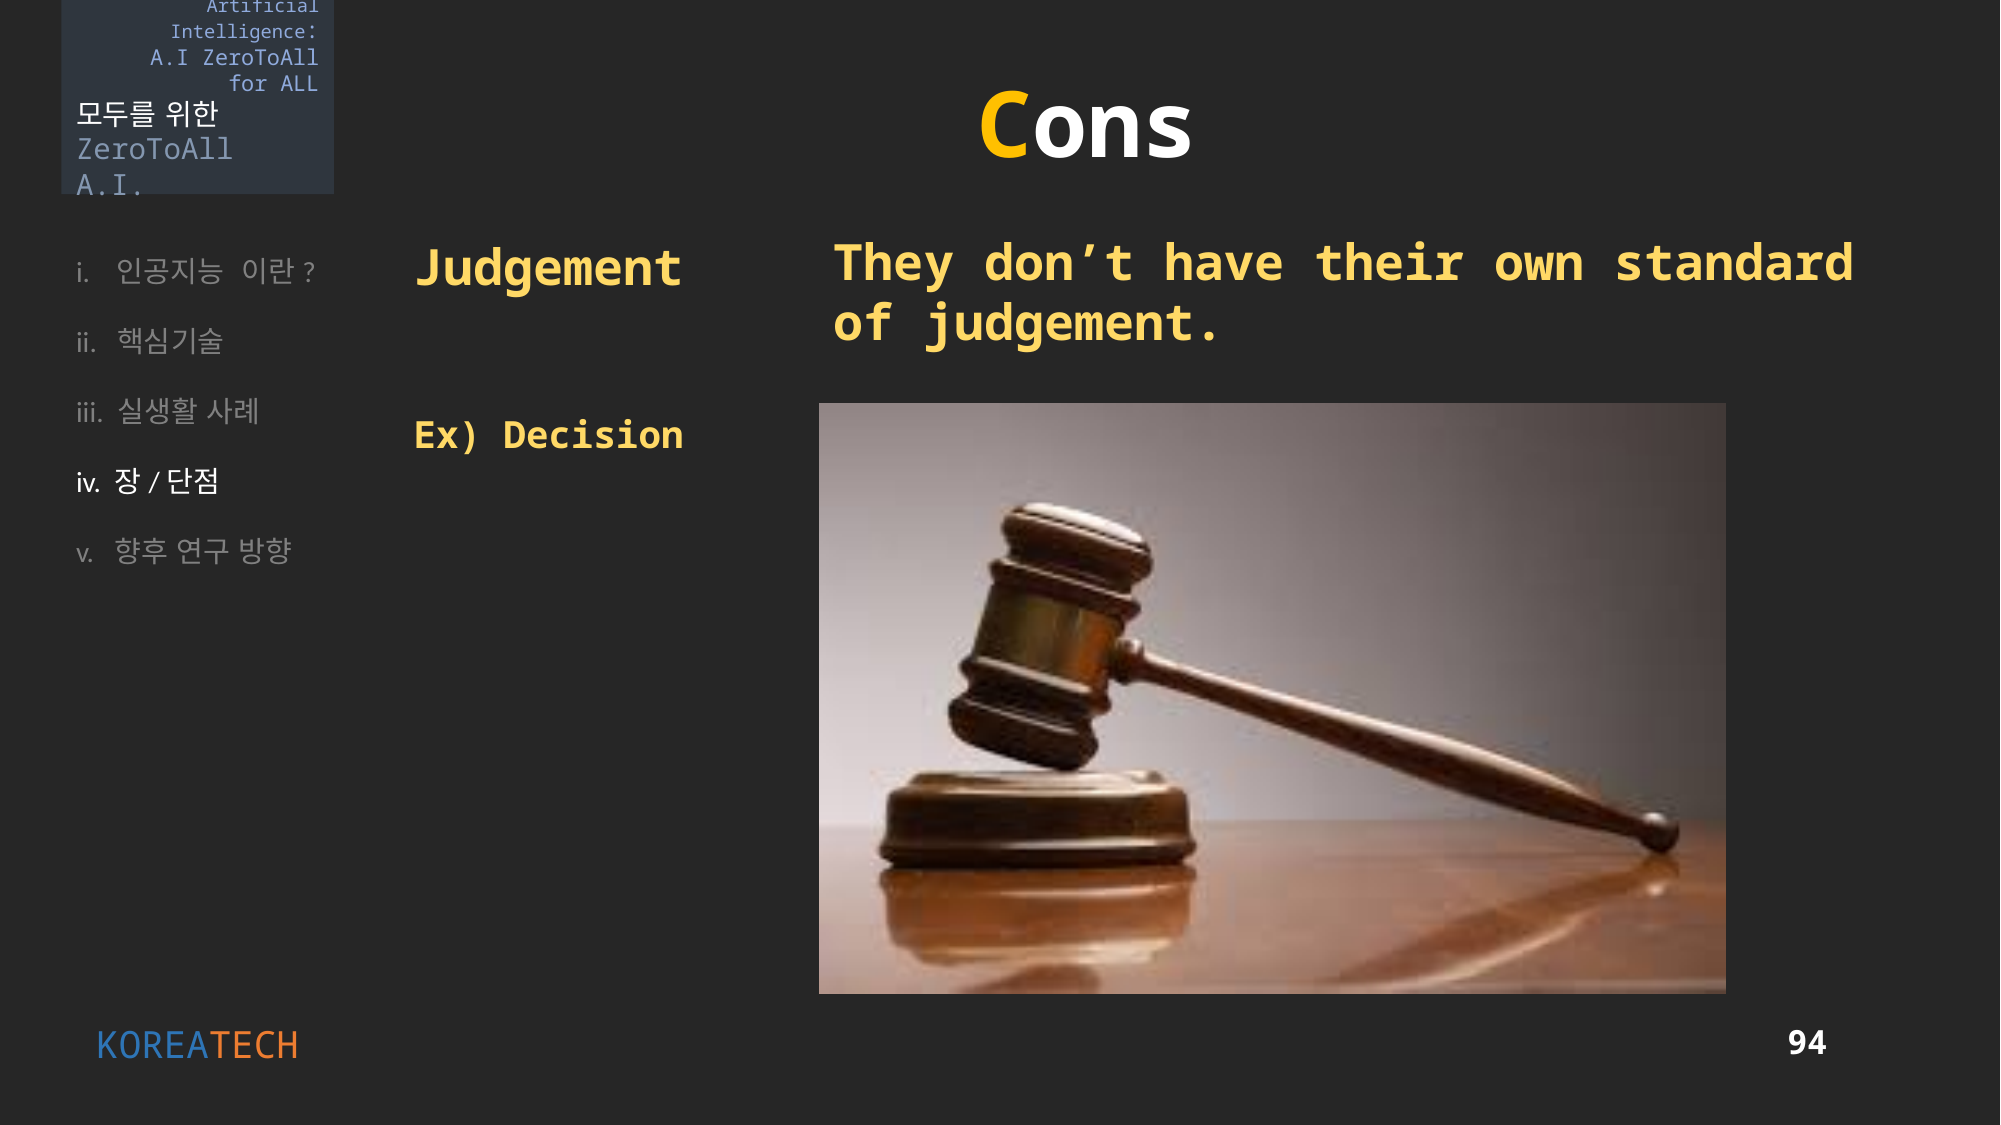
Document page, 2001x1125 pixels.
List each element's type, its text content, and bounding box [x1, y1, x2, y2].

text_box They don’t have their own standard of judgement. [819, 223, 1935, 358]
text_box Judgement [398, 222, 820, 308]
text_box i. 인공지능 이란? ii. 핵심기술 iii. 실생활 사례 iv. 장/단점 v. 향후 연구 방향 [60, 222, 335, 599]
text_box Cons [901, 50, 1274, 193]
text_box Ex) Decision [398, 402, 724, 464]
slide_number 94 [1412, 1013, 1863, 1074]
text_box KOREATECH [81, 1013, 314, 1074]
picture [819, 403, 1726, 994]
text_box Artificial Intelligence: A.I ZeroToAll for ALL 모두를 위한 ZeroToAll A.I. [60, 0, 335, 195]
